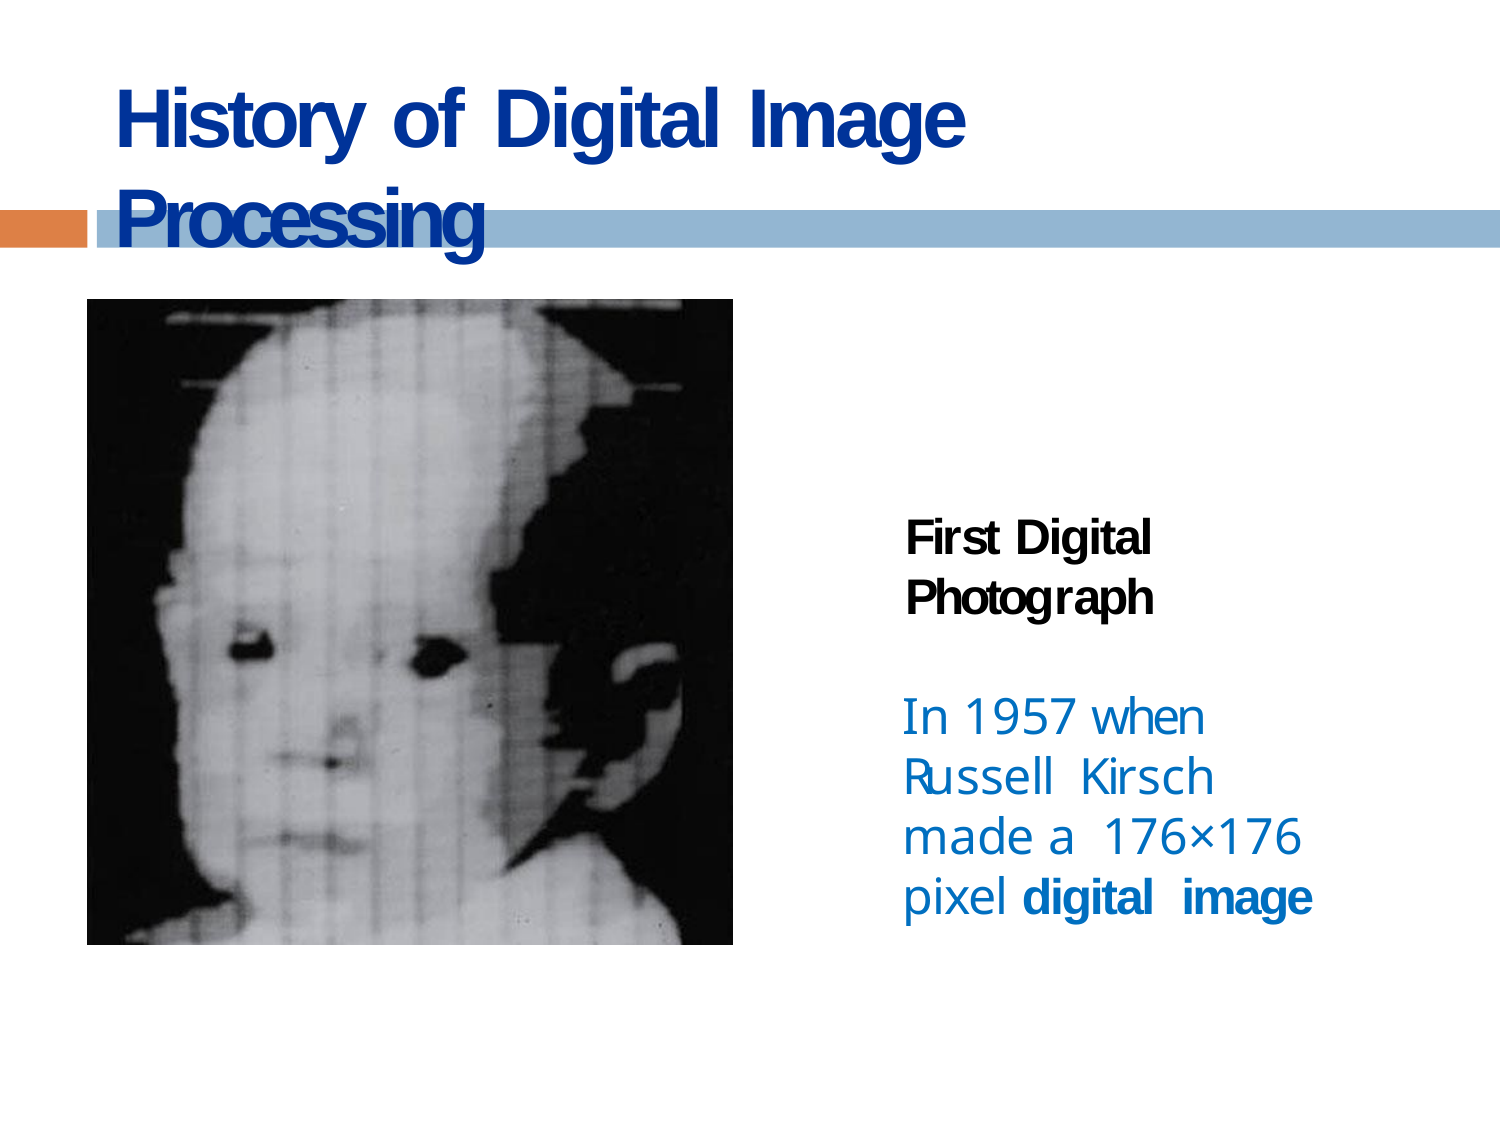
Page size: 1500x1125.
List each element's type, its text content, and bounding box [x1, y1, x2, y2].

title History of Digital Image Processing [112, 61, 1344, 264]
picture [87, 299, 733, 946]
text_box First Digital Photograph In 1957 when Russell Kirsch made a 176×176 pixel digital image [900, 502, 1399, 925]
